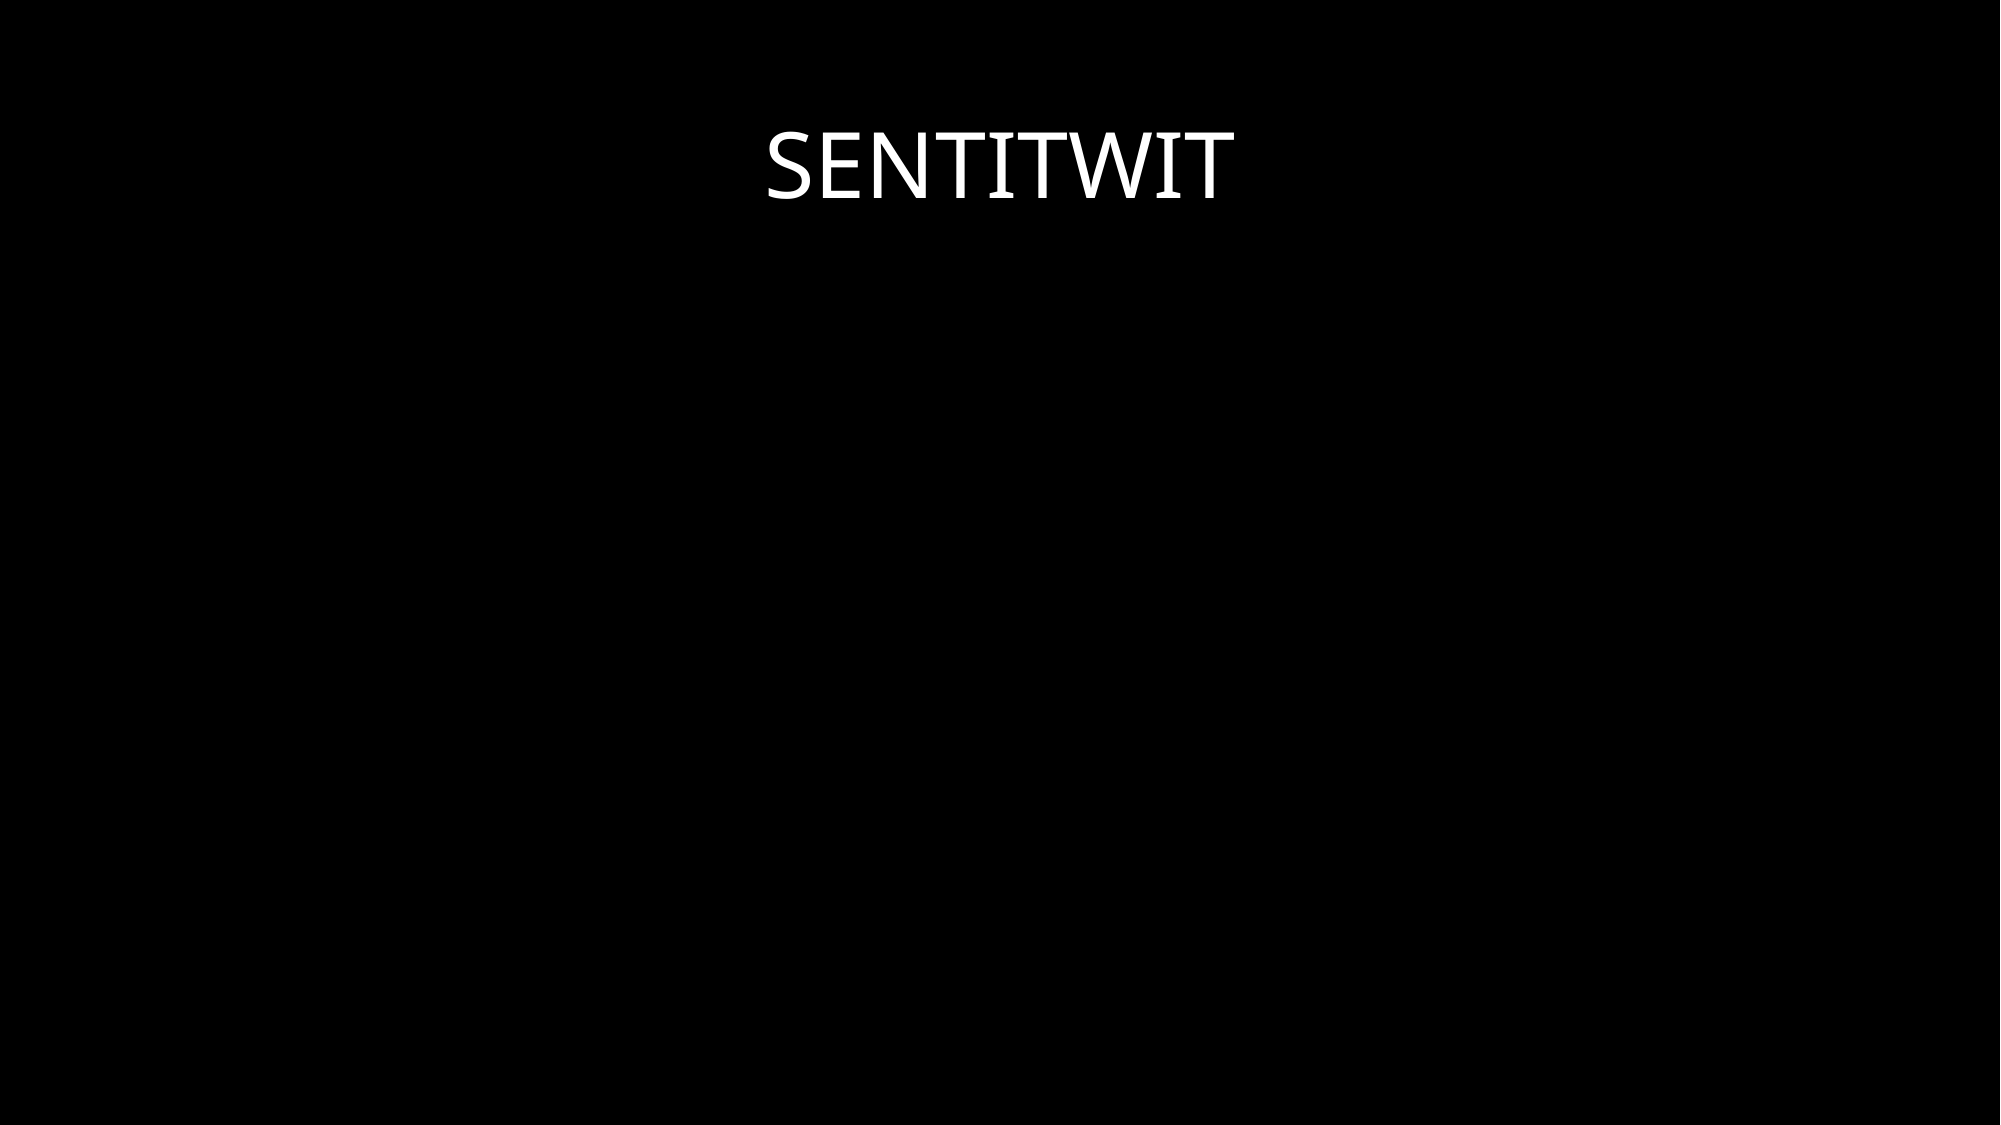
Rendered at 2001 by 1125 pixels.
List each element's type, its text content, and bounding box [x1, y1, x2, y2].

title SENTITWIT [137, 59, 1863, 278]
